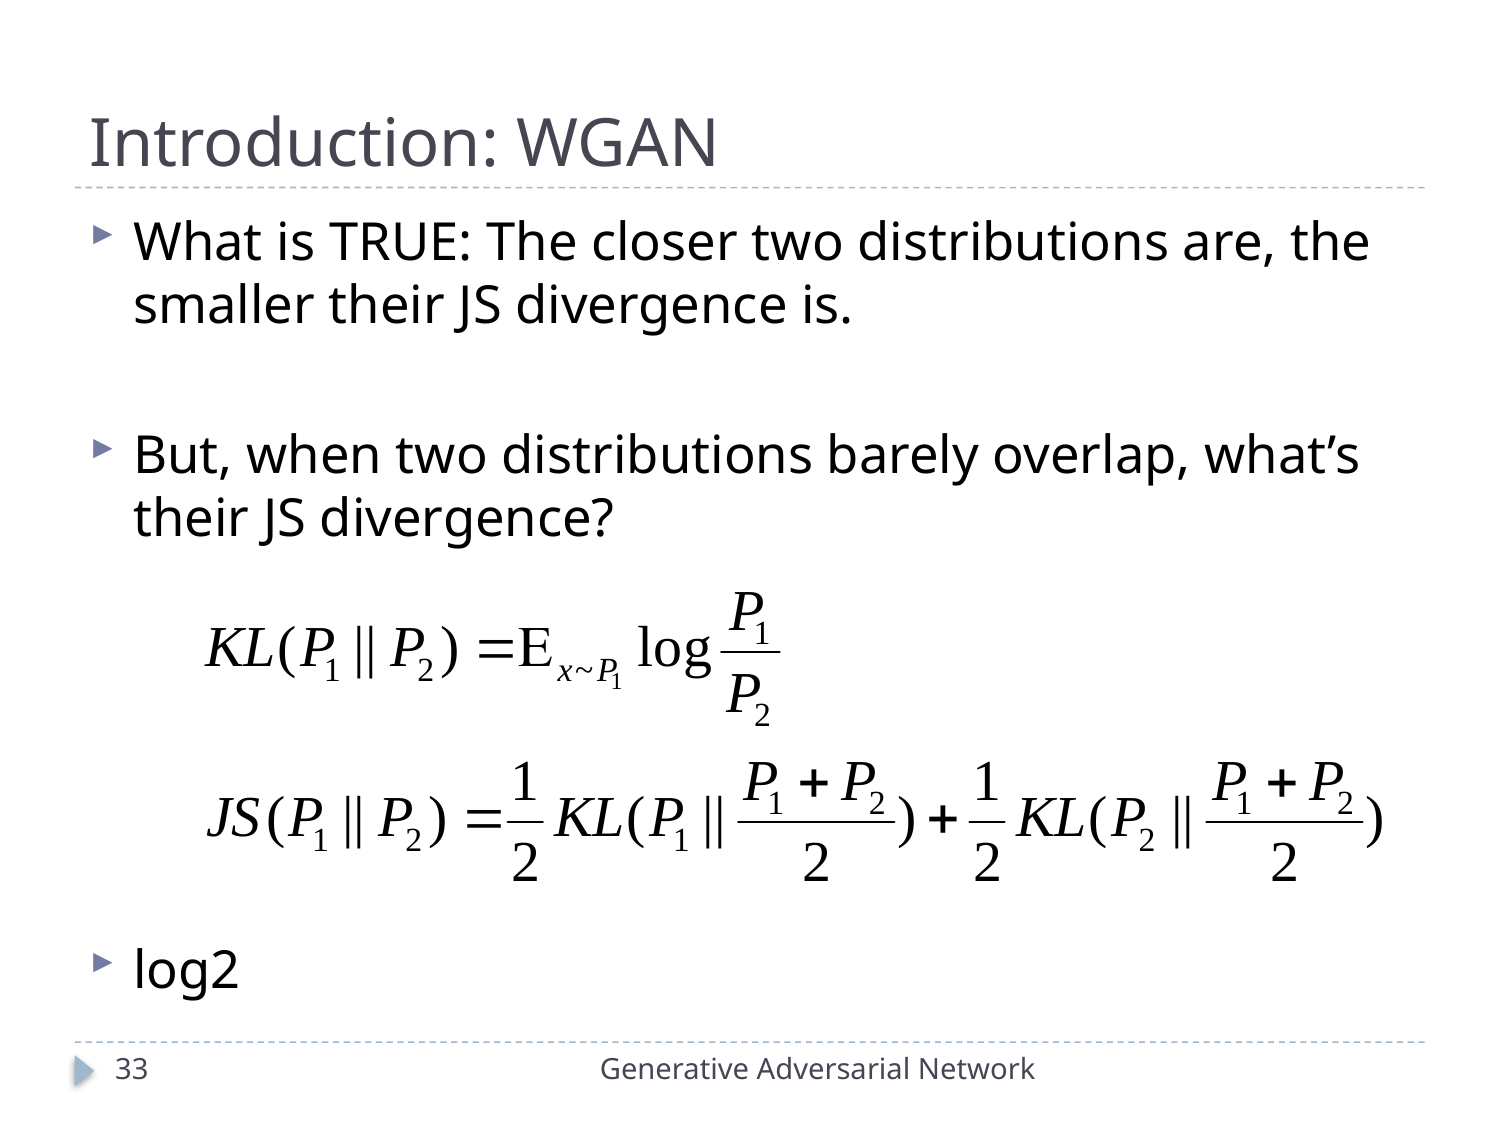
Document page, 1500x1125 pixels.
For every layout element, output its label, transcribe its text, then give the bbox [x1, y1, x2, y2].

list What is TRUE: The closer two distributions are, the smaller their JS divergence is. But, when two distributions barely overlap, what’s their JS divergence? log2 [75, 200, 1425, 1010]
footer Generative Adversarial Network [475, 1042, 1051, 1103]
title Introduction: WGAN [75, 24, 1425, 188]
slide_number 33 [100, 1042, 426, 1103]
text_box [194, 574, 1394, 894]
